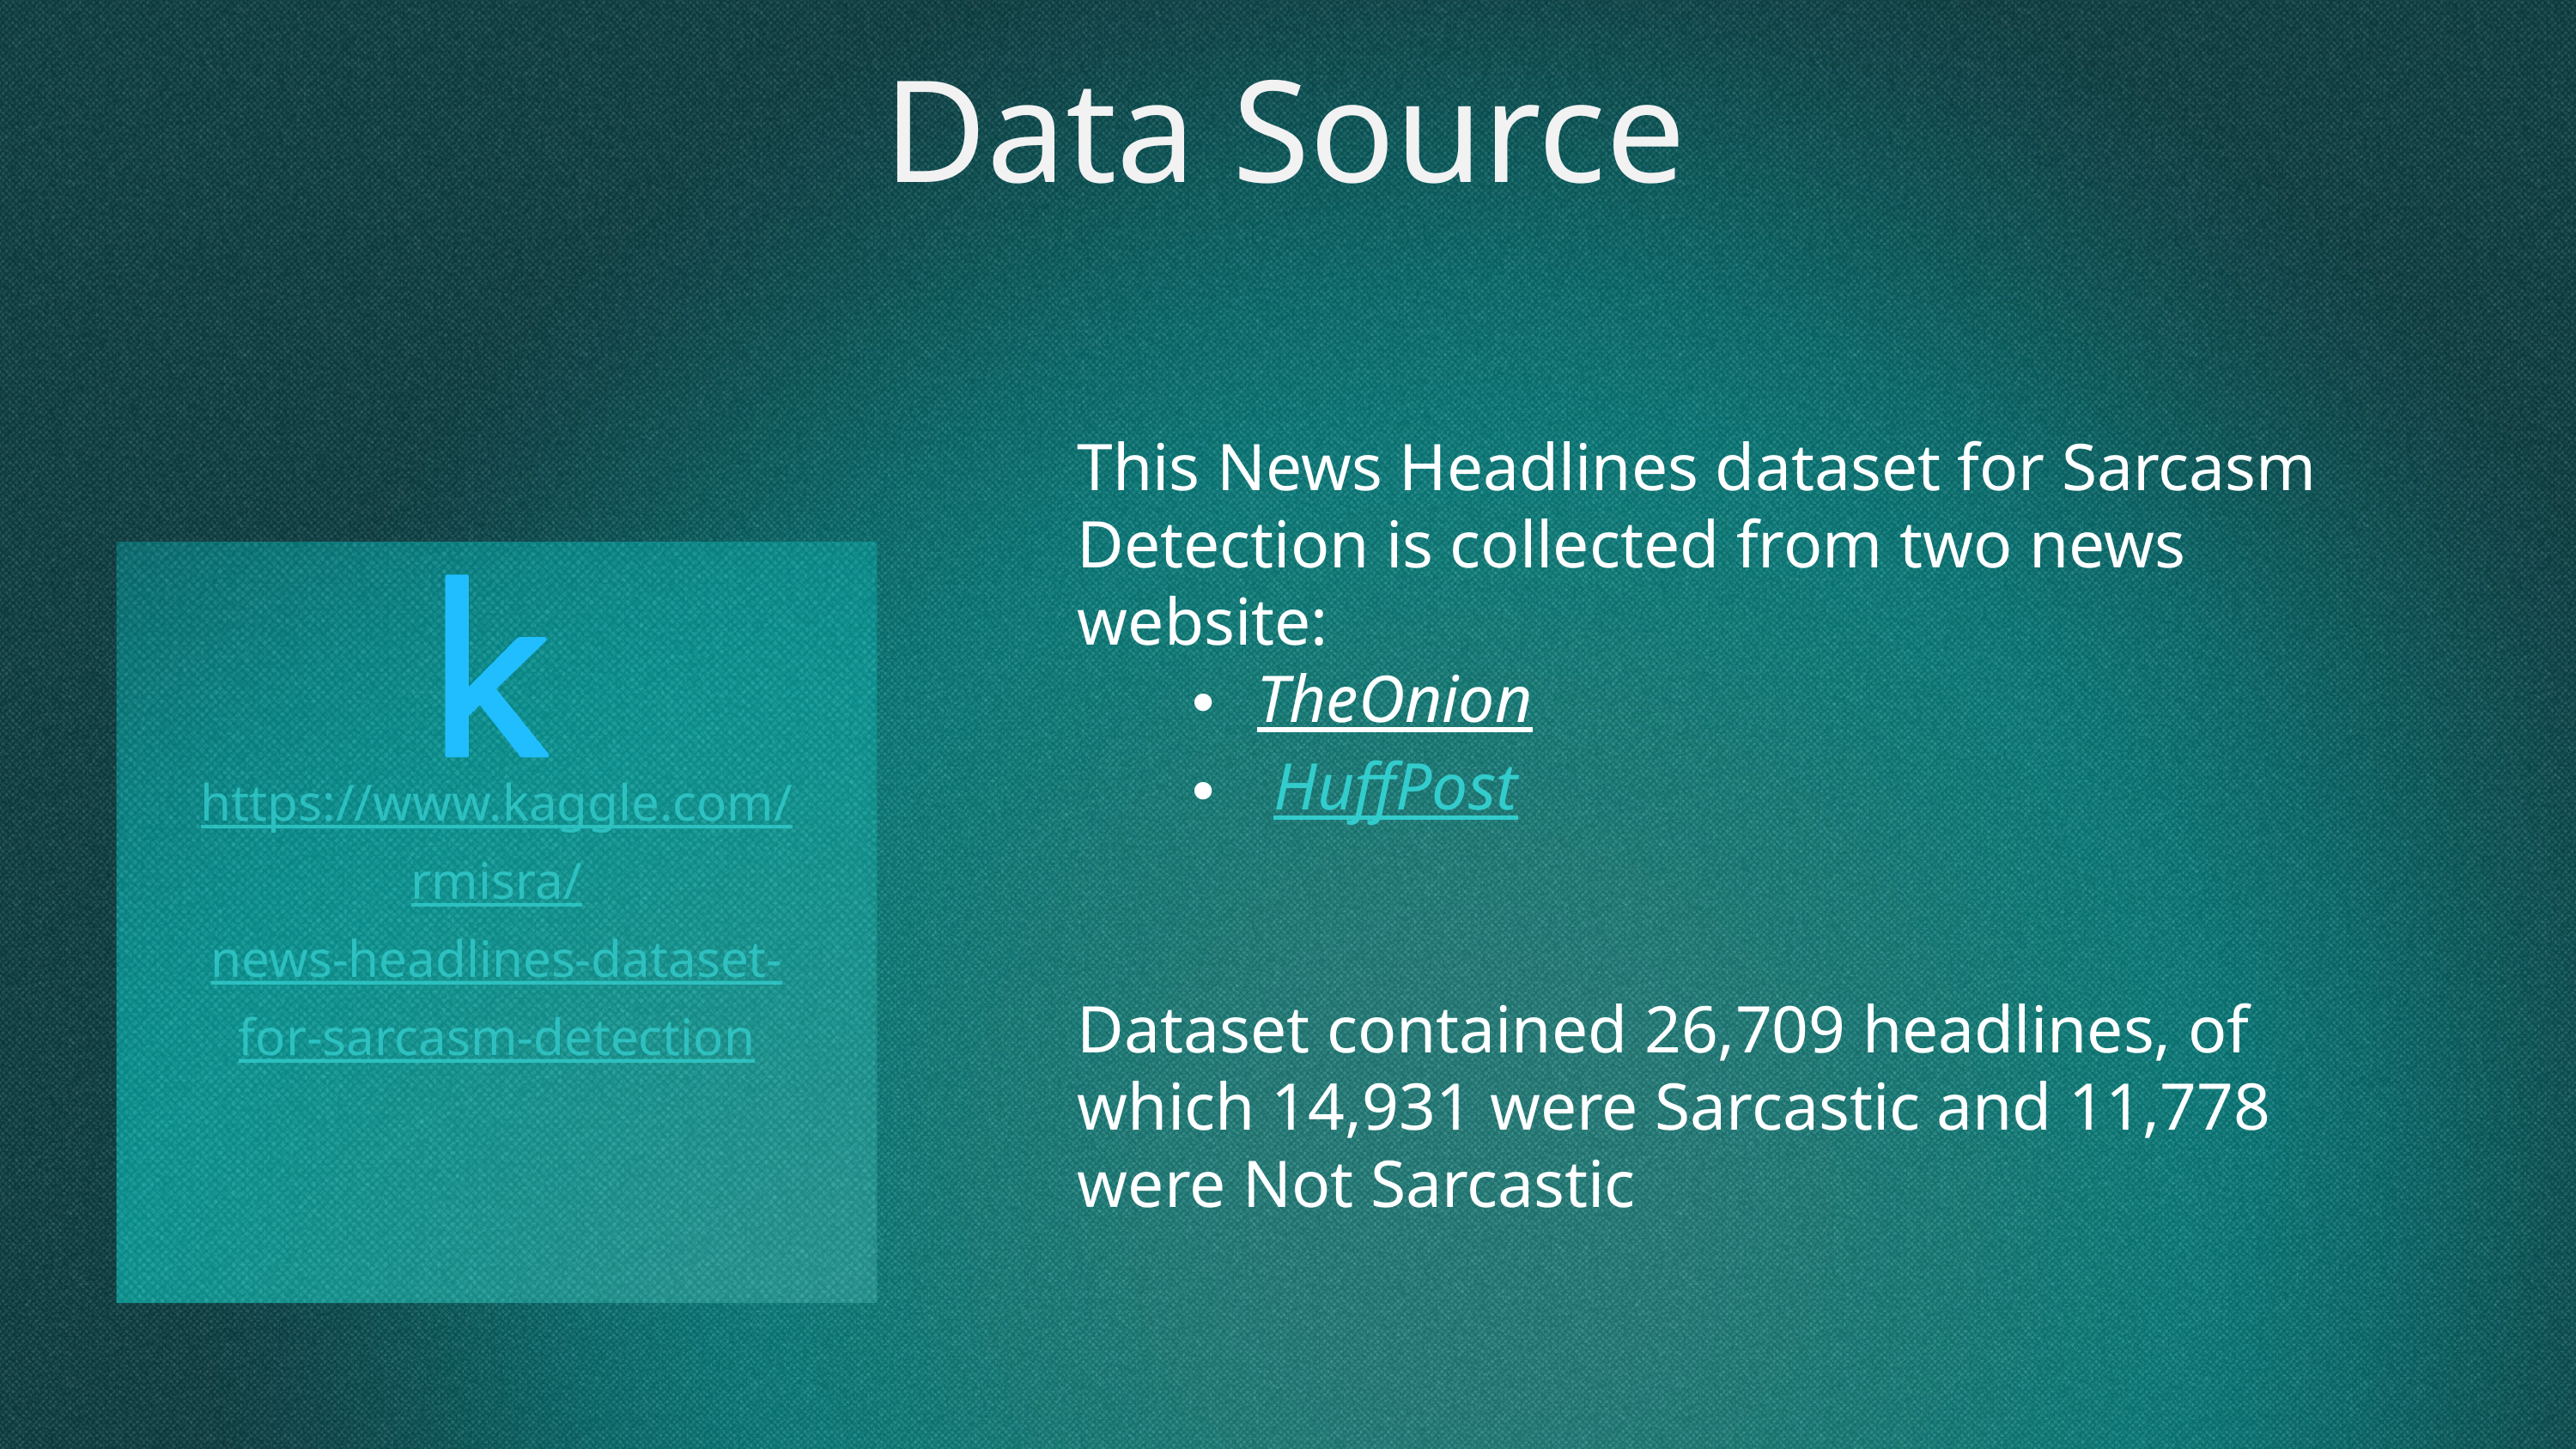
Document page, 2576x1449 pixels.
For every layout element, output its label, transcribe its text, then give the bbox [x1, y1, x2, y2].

text_box Data Source [125, 34, 2445, 204]
list https://www.kaggle.com/ rmisra/ news-headlines-dataset- for-sarcasm-detection [116, 542, 878, 1303]
text_box This News Headlines dataset for Sarcasm Detection is collected from two news website: TheOnion HuffPost Dataset contained 26,709 headlines, of which 14,931 were Sarcastic and 11,778 were Not Sarcastic [1064, 420, 2373, 1227]
picture [0, 0, 2576, 1449]
